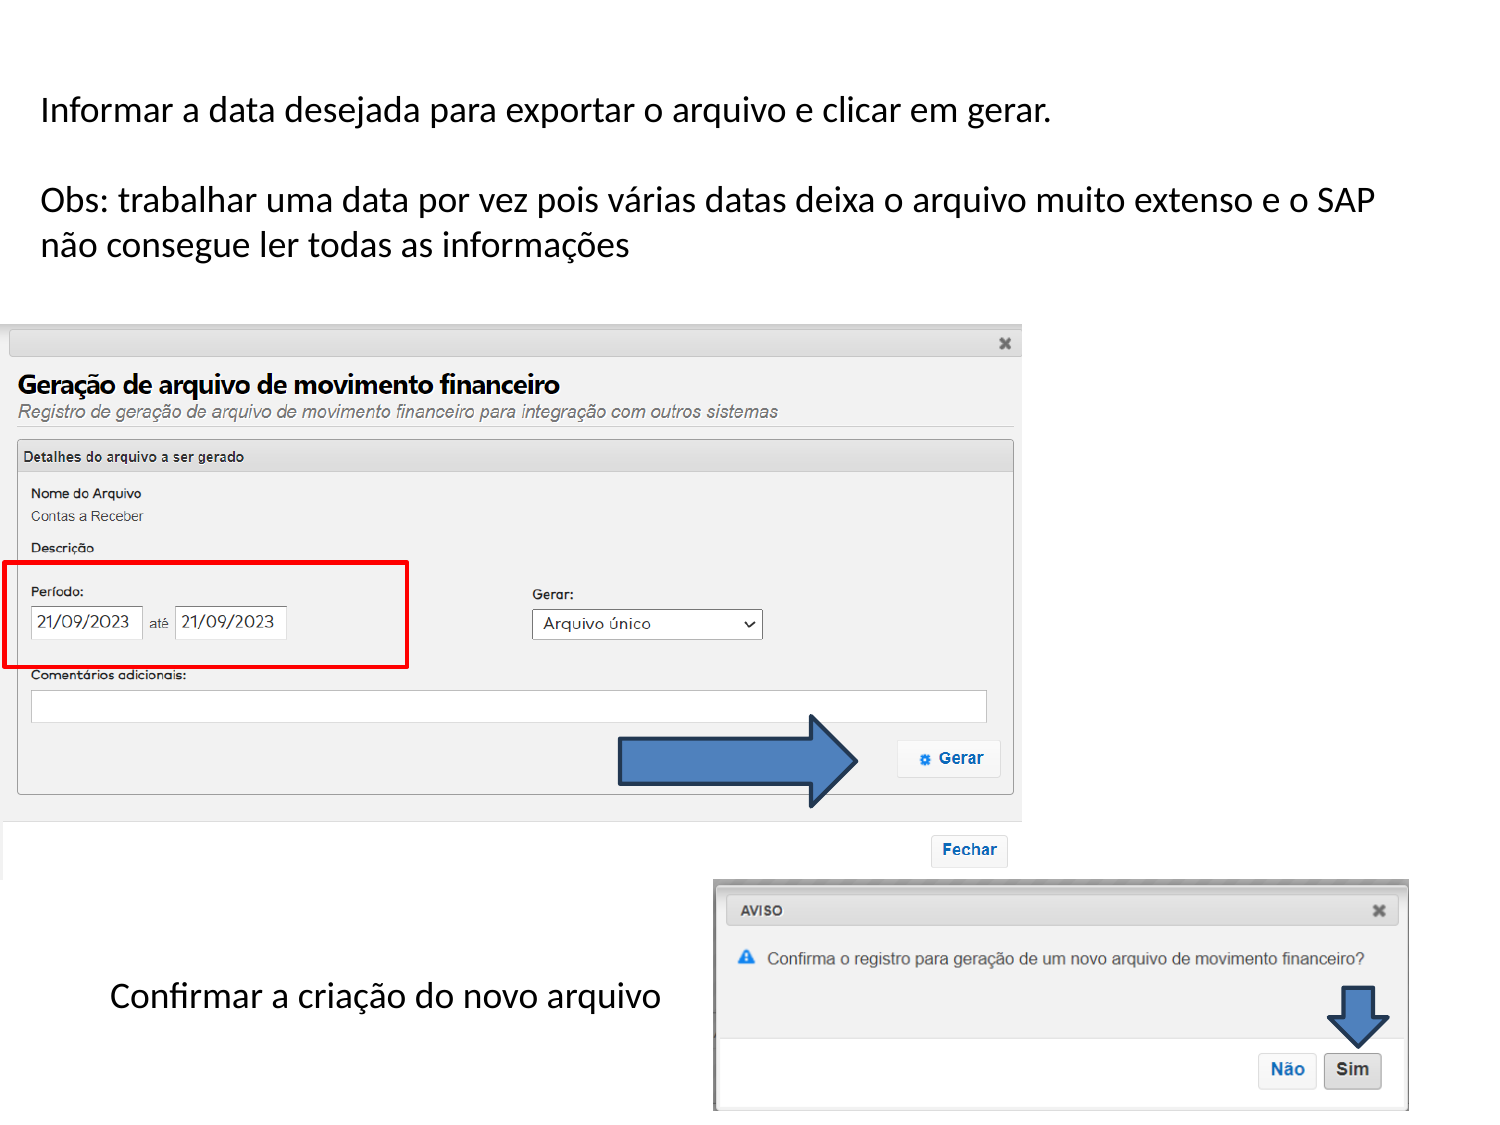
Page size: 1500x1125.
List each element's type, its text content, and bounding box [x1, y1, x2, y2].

text_box Confirmar a criação do novo arquivo [95, 964, 677, 1024]
text_box Informar a data desejada para exportar o arquivo e clicar em gerar. Obs: trabalhar uma data por vez pois várias datas deixa o arquivo muito extenso e o SAP não consegue ler todas as informações [25, 78, 1401, 273]
picture [0, 323, 1409, 1111]
